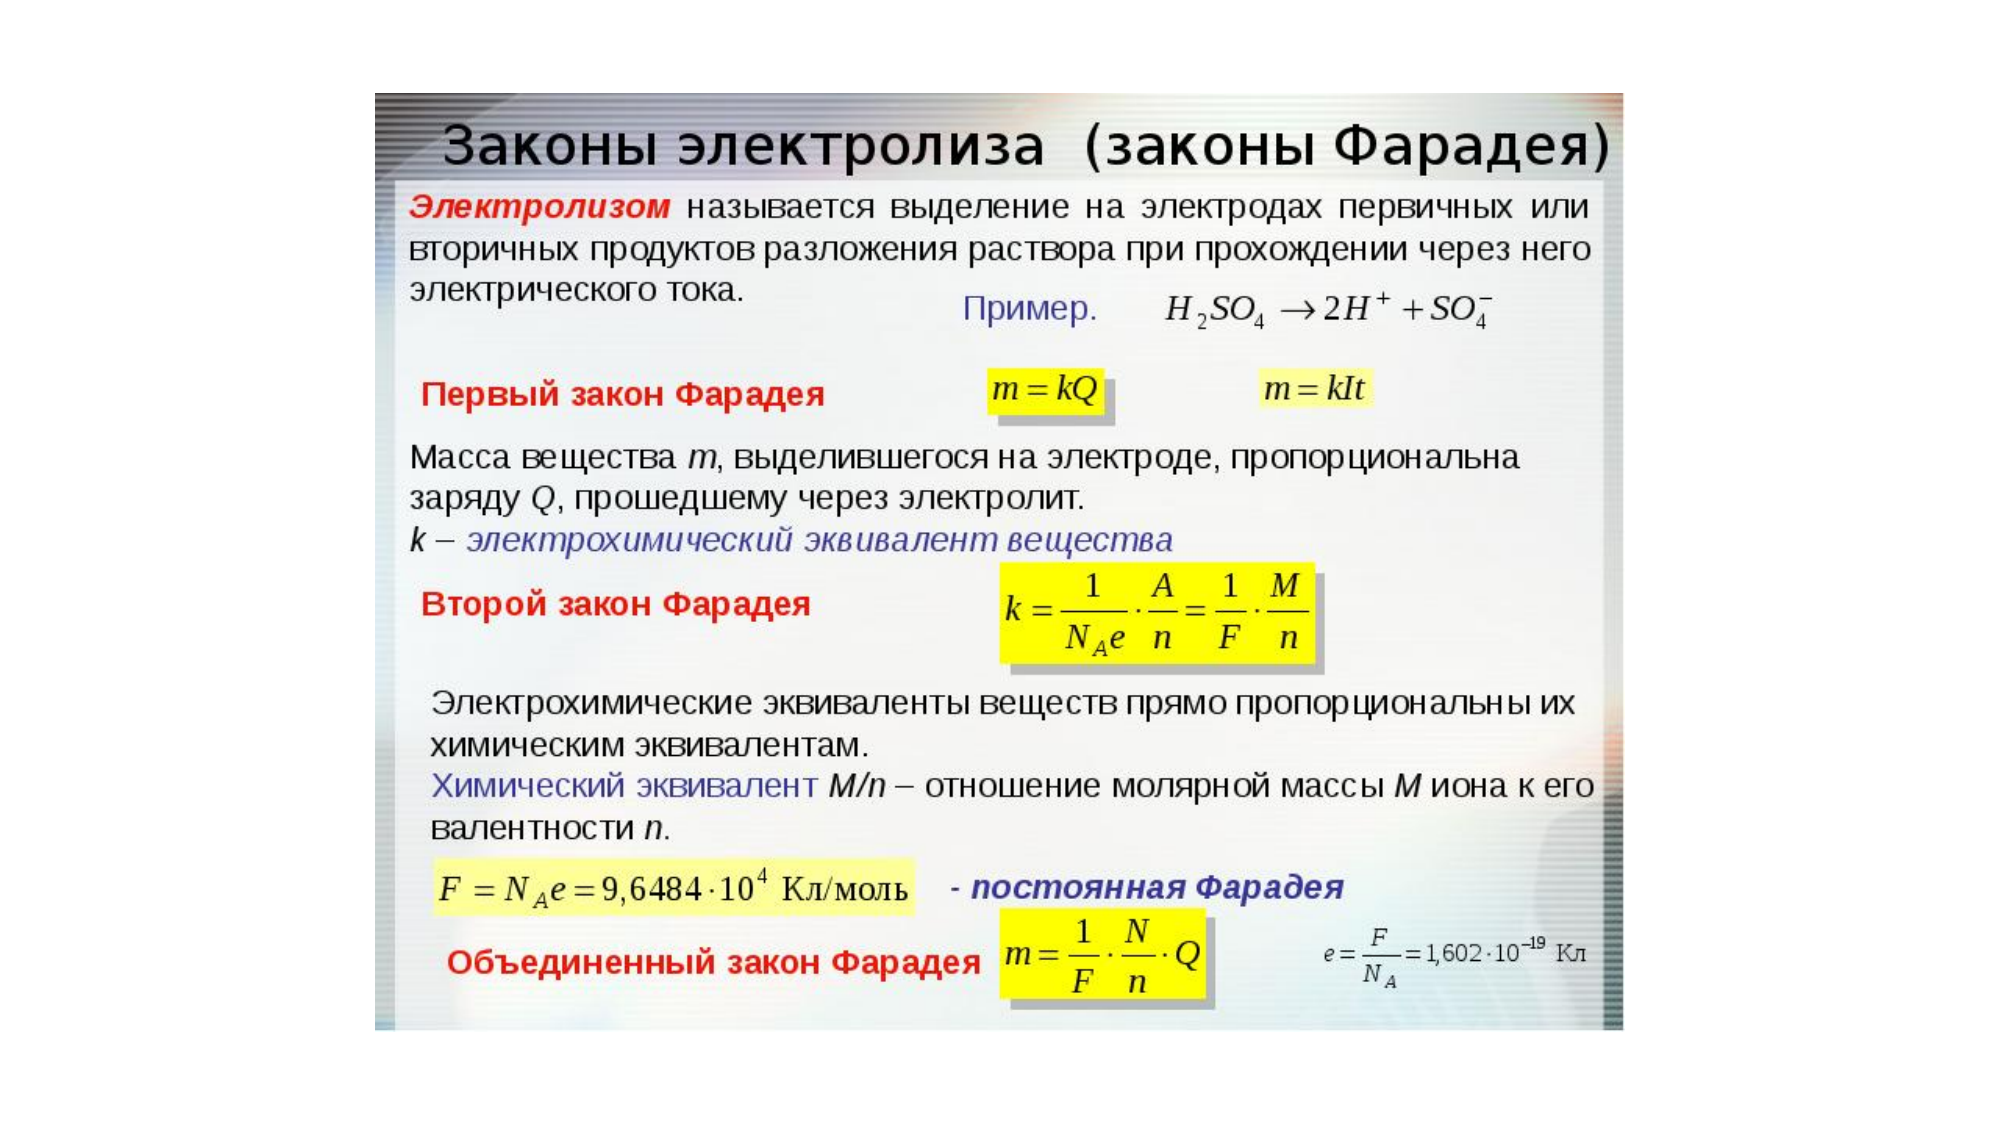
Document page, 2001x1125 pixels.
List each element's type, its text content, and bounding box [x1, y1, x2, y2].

list . [137, 90, 1863, 1014]
picture [374, 93, 1625, 1032]
